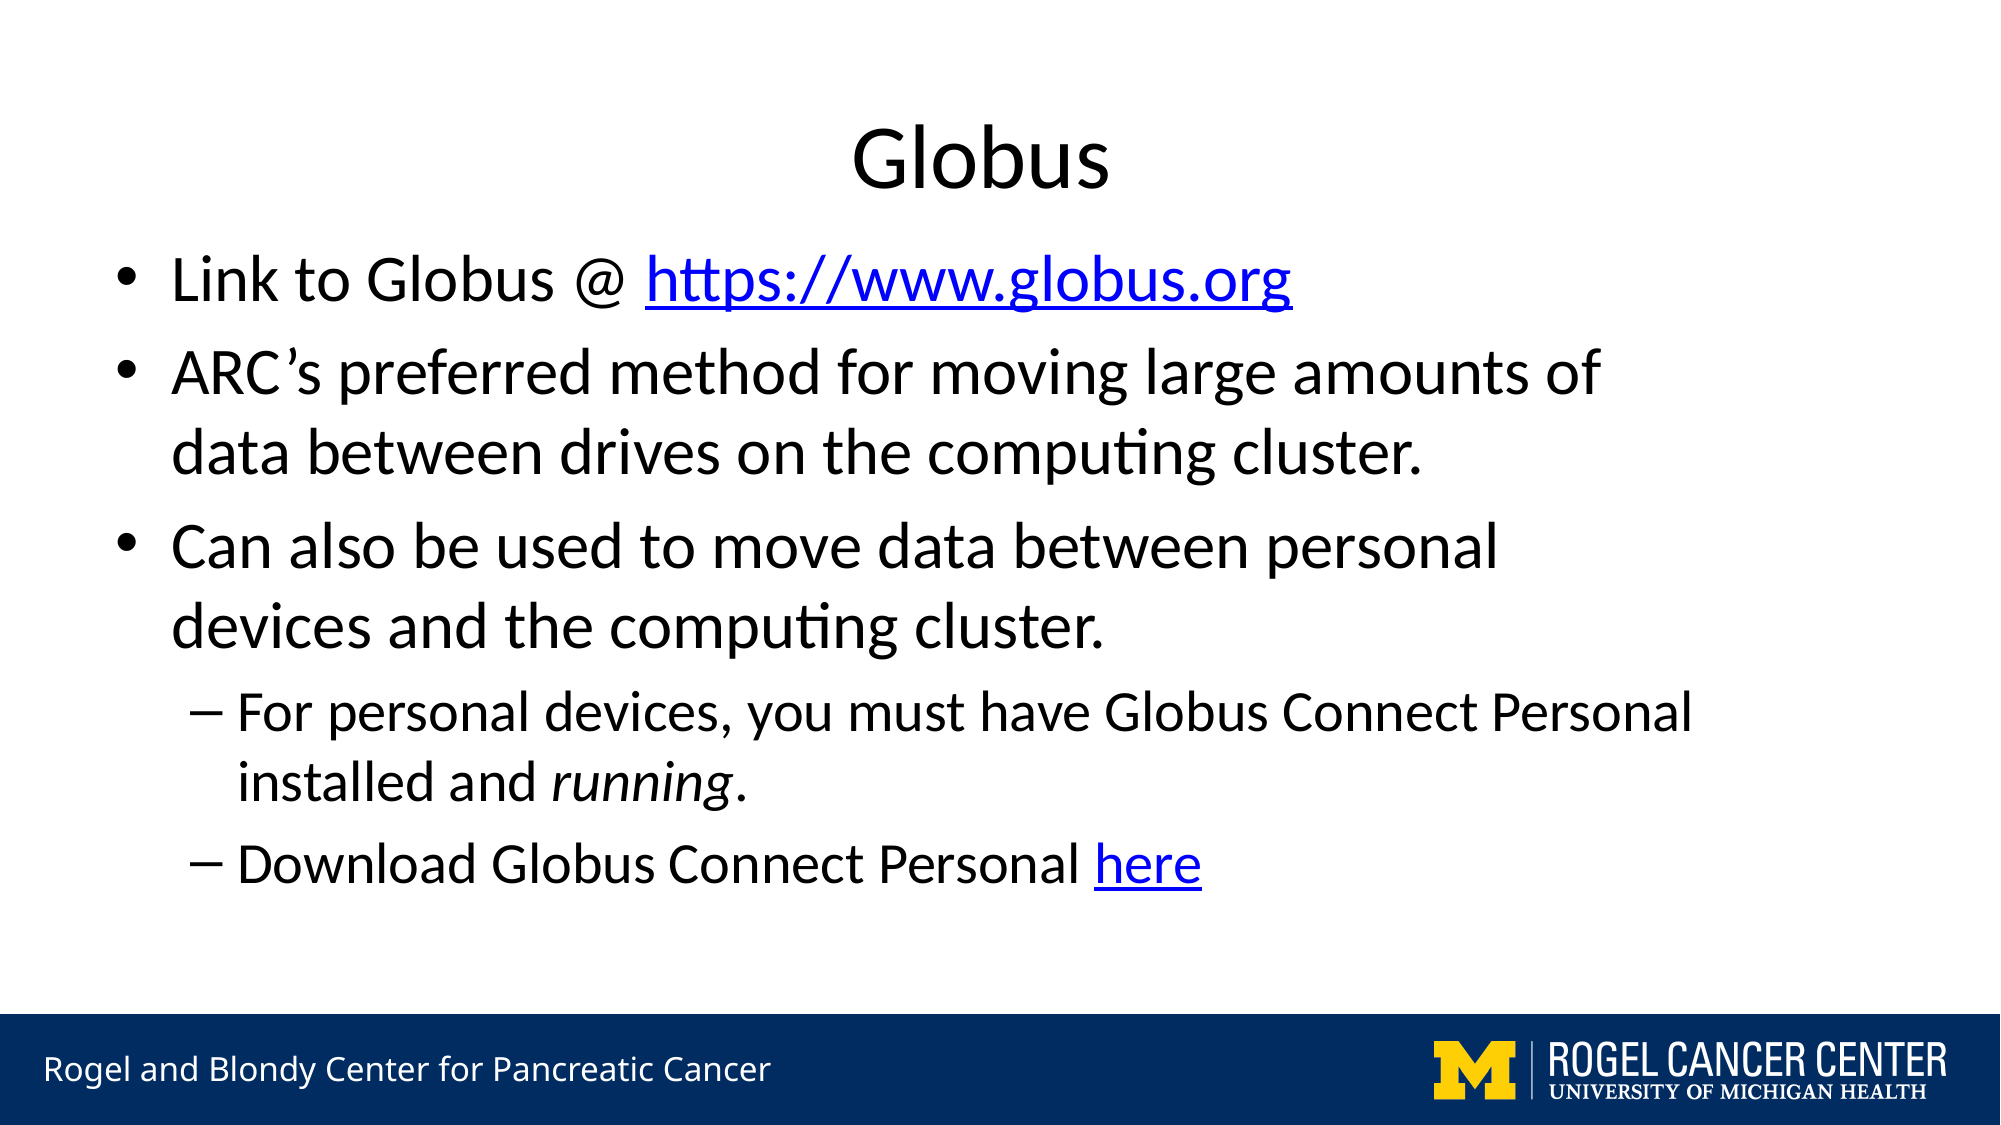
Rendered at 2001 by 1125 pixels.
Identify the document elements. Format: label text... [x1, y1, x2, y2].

picture [1434, 1040, 1947, 1100]
title Globus [100, 90, 1863, 276]
list Link to Globus @ https://www.globus.org ARC’s preferred method for moving large amounts of data between drives on the computing cluster. Can also be used to move data between personal devices and the computing cluster. For personal devices, you must have Globus Connect Personal installed and running. Download Globus Connect Personal here [100, 227, 1722, 942]
